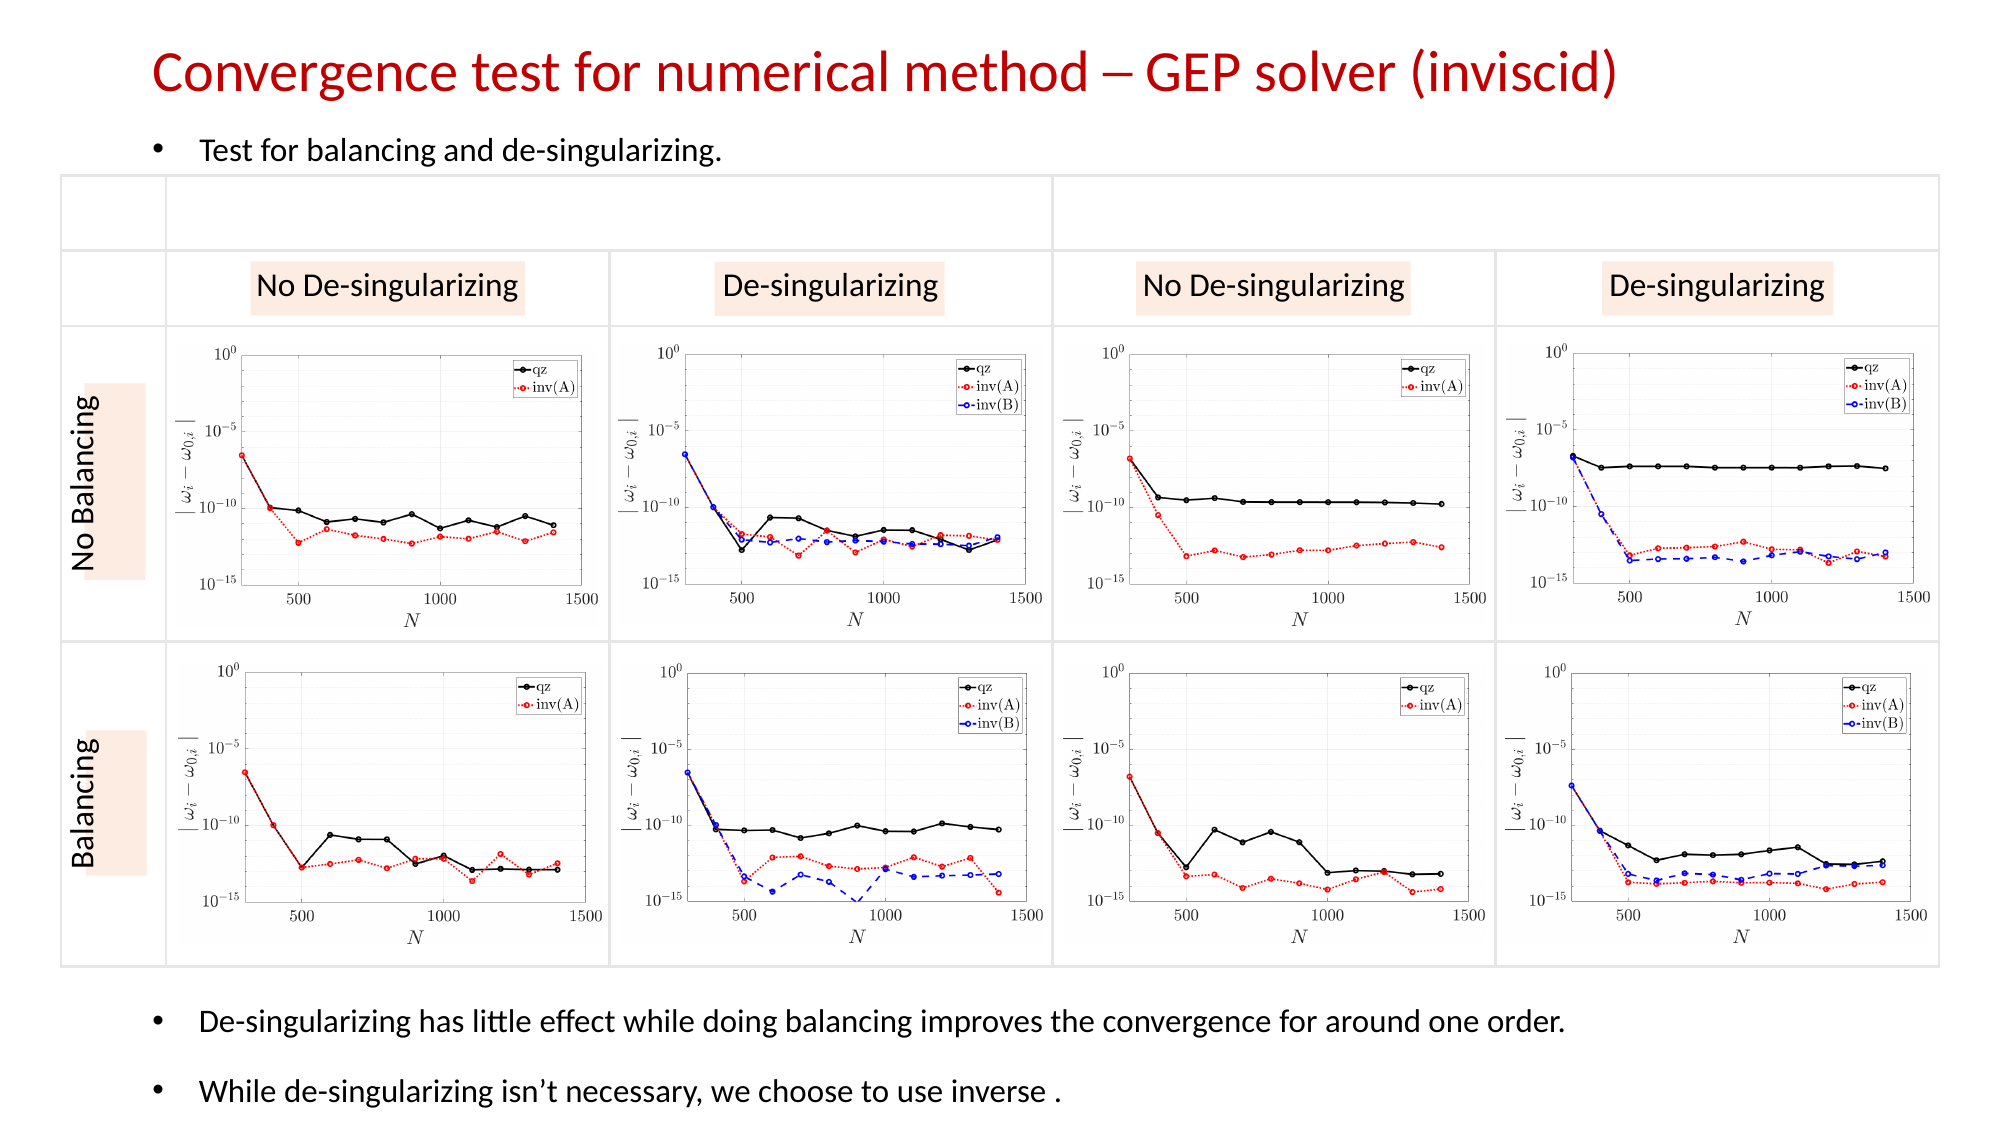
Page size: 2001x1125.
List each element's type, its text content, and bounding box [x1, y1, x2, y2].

picture [178, 662, 602, 944]
text_box [85, 729, 148, 877]
text_box [250, 260, 526, 316]
picture [1063, 344, 1486, 626]
list Test for balancing and de-singularizing. [137, 90, 1863, 180]
picture [621, 662, 1043, 943]
text_box [83, 382, 146, 581]
text_box [1601, 260, 1835, 316]
picture [618, 344, 1042, 626]
title Convergence test for numerical method ─ GEP solver (inviscid) [137, 21, 1863, 90]
picture [1506, 343, 1930, 626]
text_box [1135, 260, 1412, 316]
picture [1505, 662, 1927, 943]
text_box [714, 261, 946, 317]
picture [1063, 662, 1485, 943]
picture [175, 345, 599, 627]
